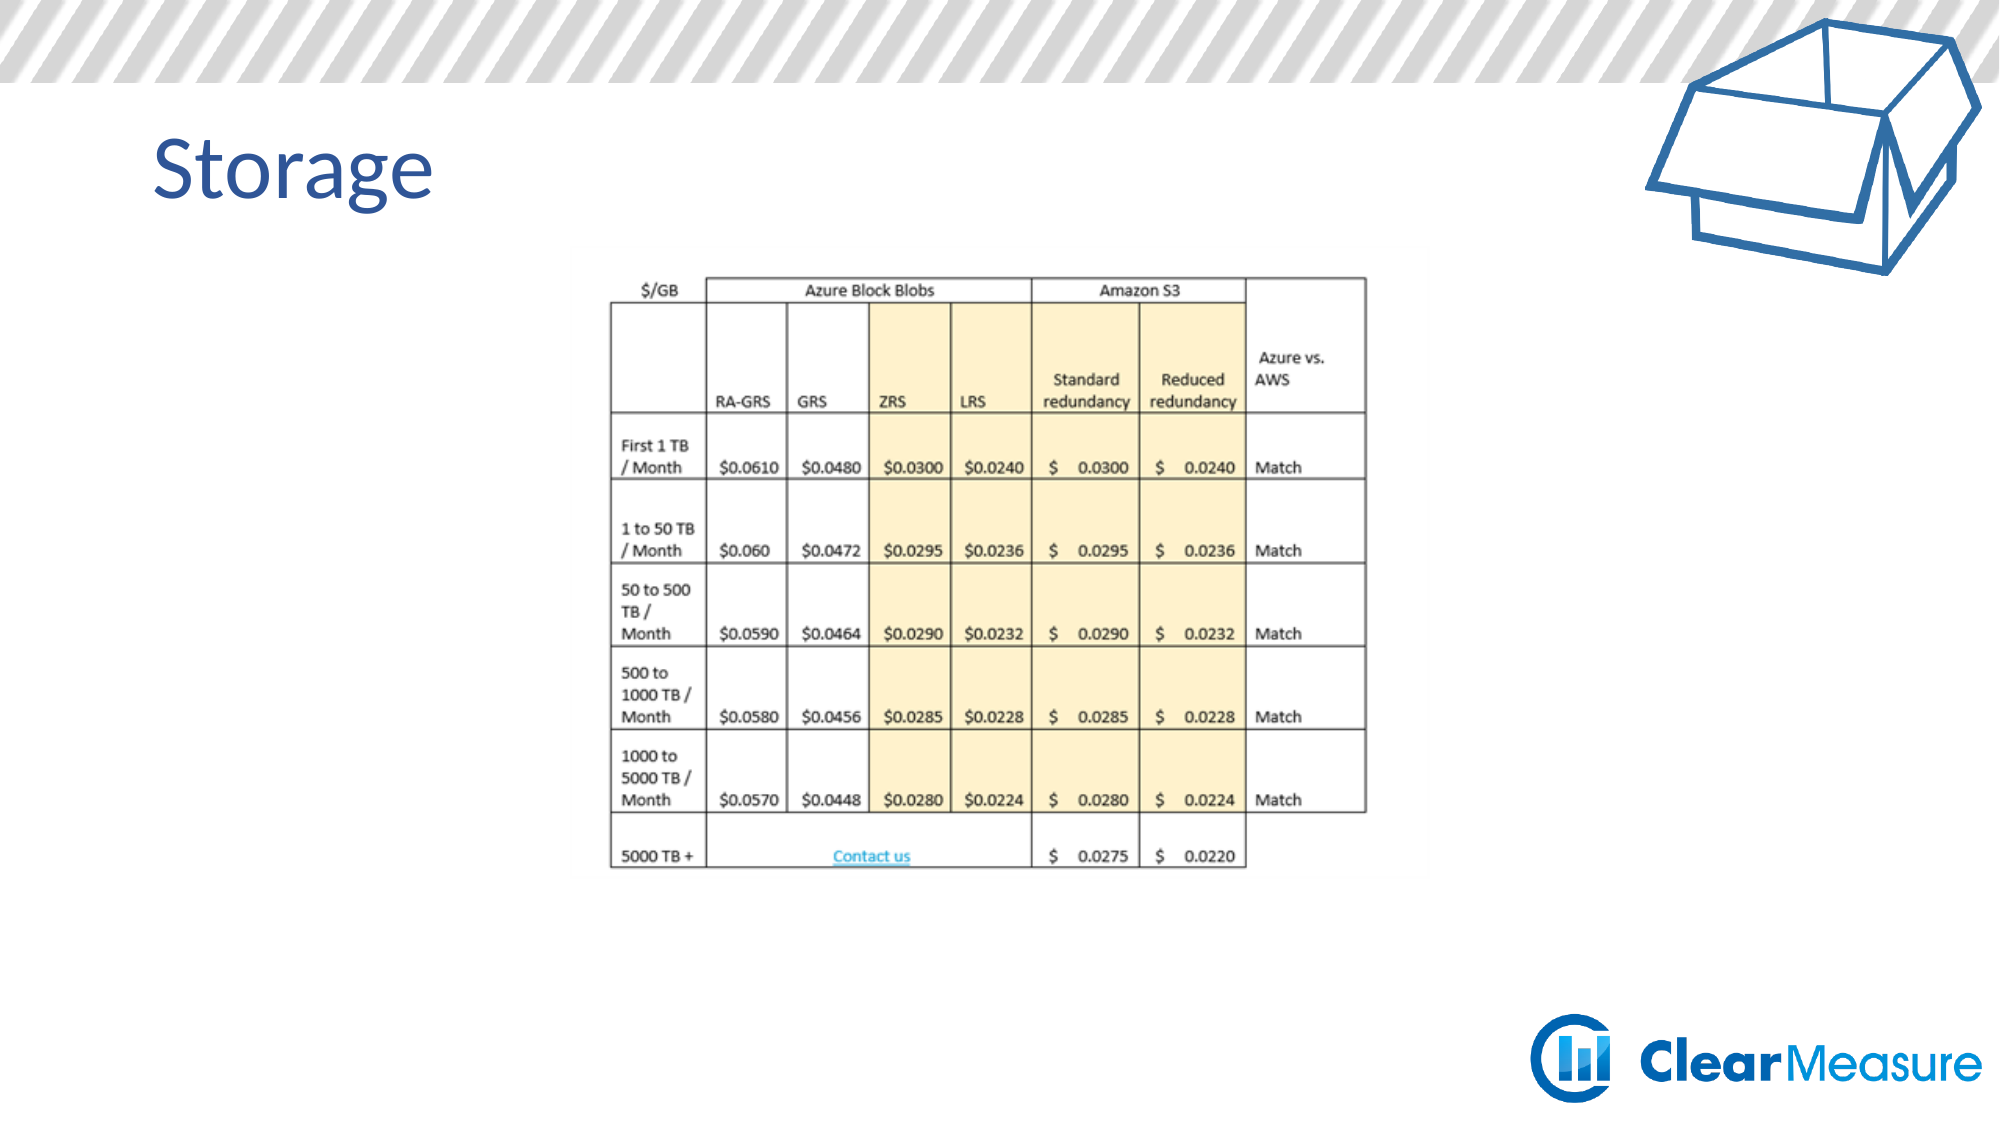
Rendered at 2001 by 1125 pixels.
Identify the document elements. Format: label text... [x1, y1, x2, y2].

picture [0, 0, 2000, 277]
picture [570, 246, 1430, 879]
picture [1527, 1009, 1984, 1107]
title Storage [137, 59, 1863, 278]
